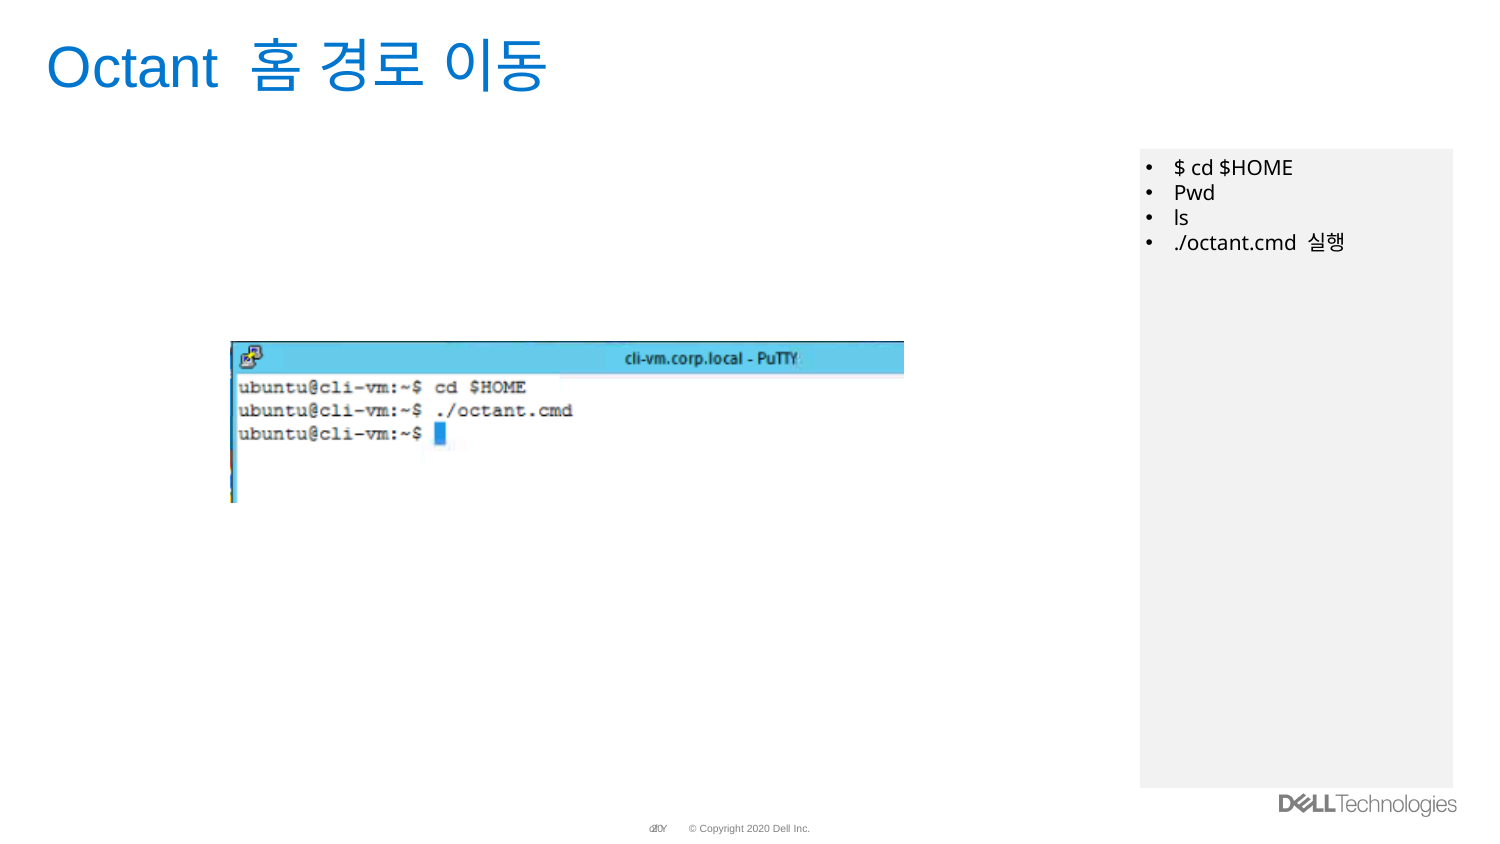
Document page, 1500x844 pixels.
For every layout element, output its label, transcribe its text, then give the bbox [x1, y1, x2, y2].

picture [1279, 793, 1457, 817]
title Octant 홈 경로 이동 [46, 37, 1454, 102]
text_box $ cd $HOME Pwd ls ./octant.cmd 실행 [1139, 148, 1454, 789]
picture [229, 341, 904, 503]
